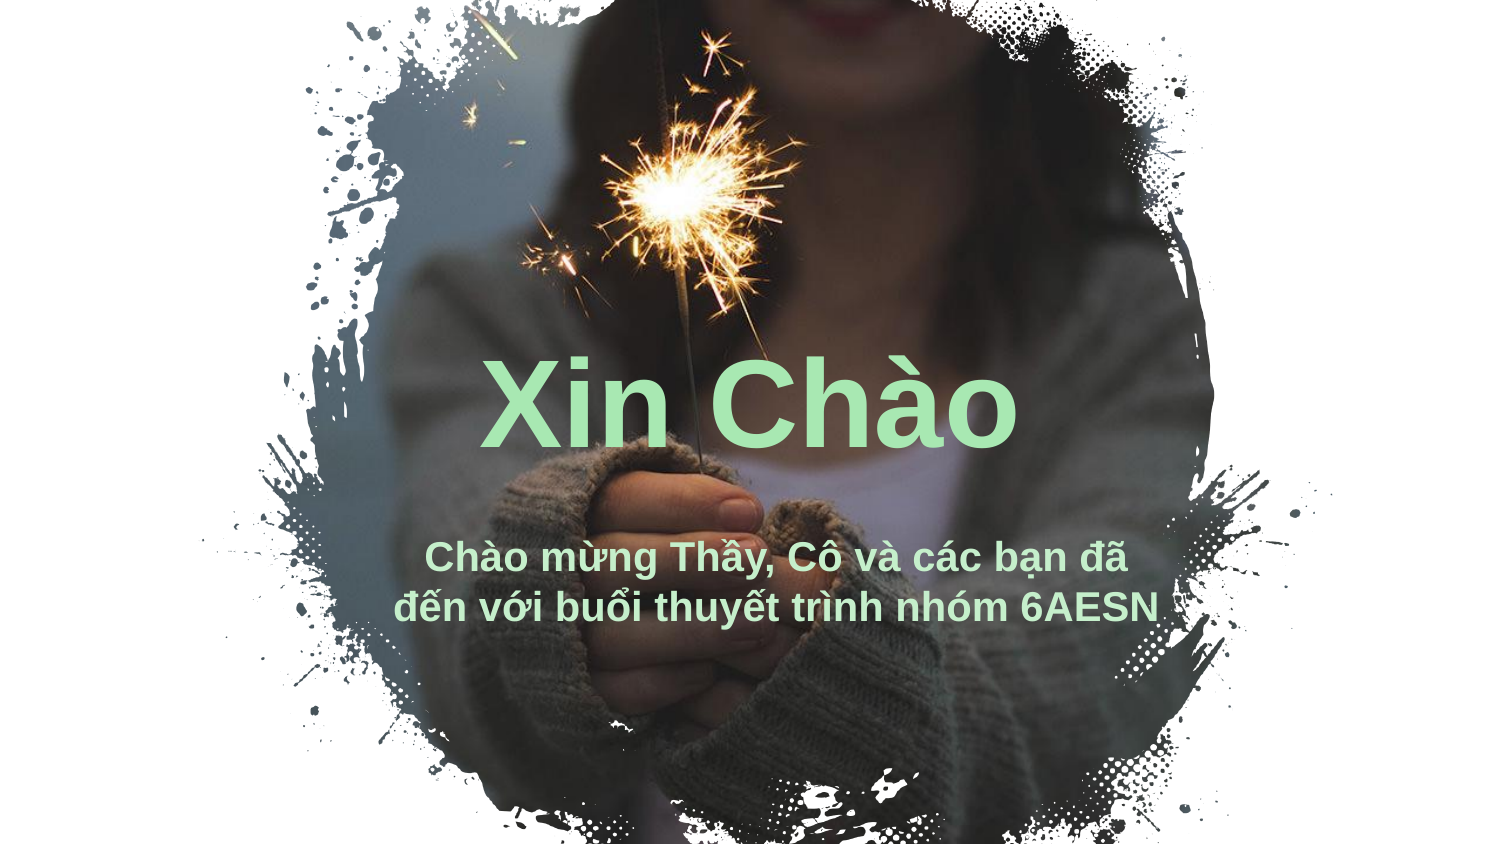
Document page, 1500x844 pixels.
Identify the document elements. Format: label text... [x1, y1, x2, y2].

title Xin Chào [402, 313, 1098, 487]
slide_number [705, 766, 795, 832]
text_box Chào mừng Thầy, Cô và các bạn đã đến với buổi thuyết trình nhóm 6AESN [368, 522, 1185, 673]
picture [0, 0, 1500, 844]
